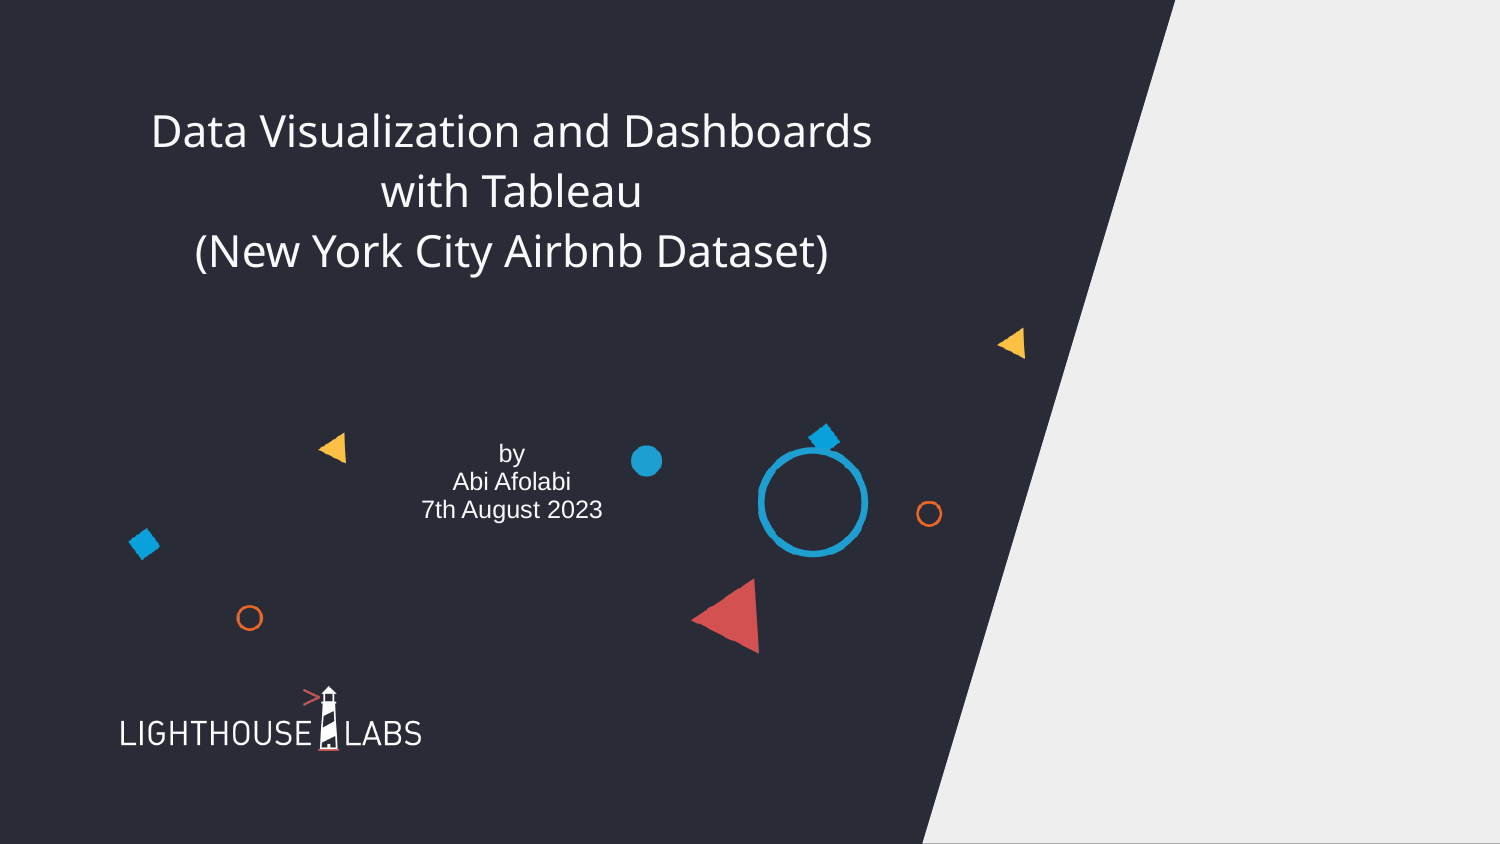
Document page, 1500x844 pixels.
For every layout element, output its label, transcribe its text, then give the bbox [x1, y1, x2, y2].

picture [586, 285, 1055, 710]
picture [101, 390, 375, 664]
picture [120, 686, 422, 752]
text_box [922, 0, 1500, 844]
title Data Visualization and Dashboards with Tableau (New York City Airbnb Dataset) by Abi Afolabi 7th August 2023 [101, 85, 923, 541]
